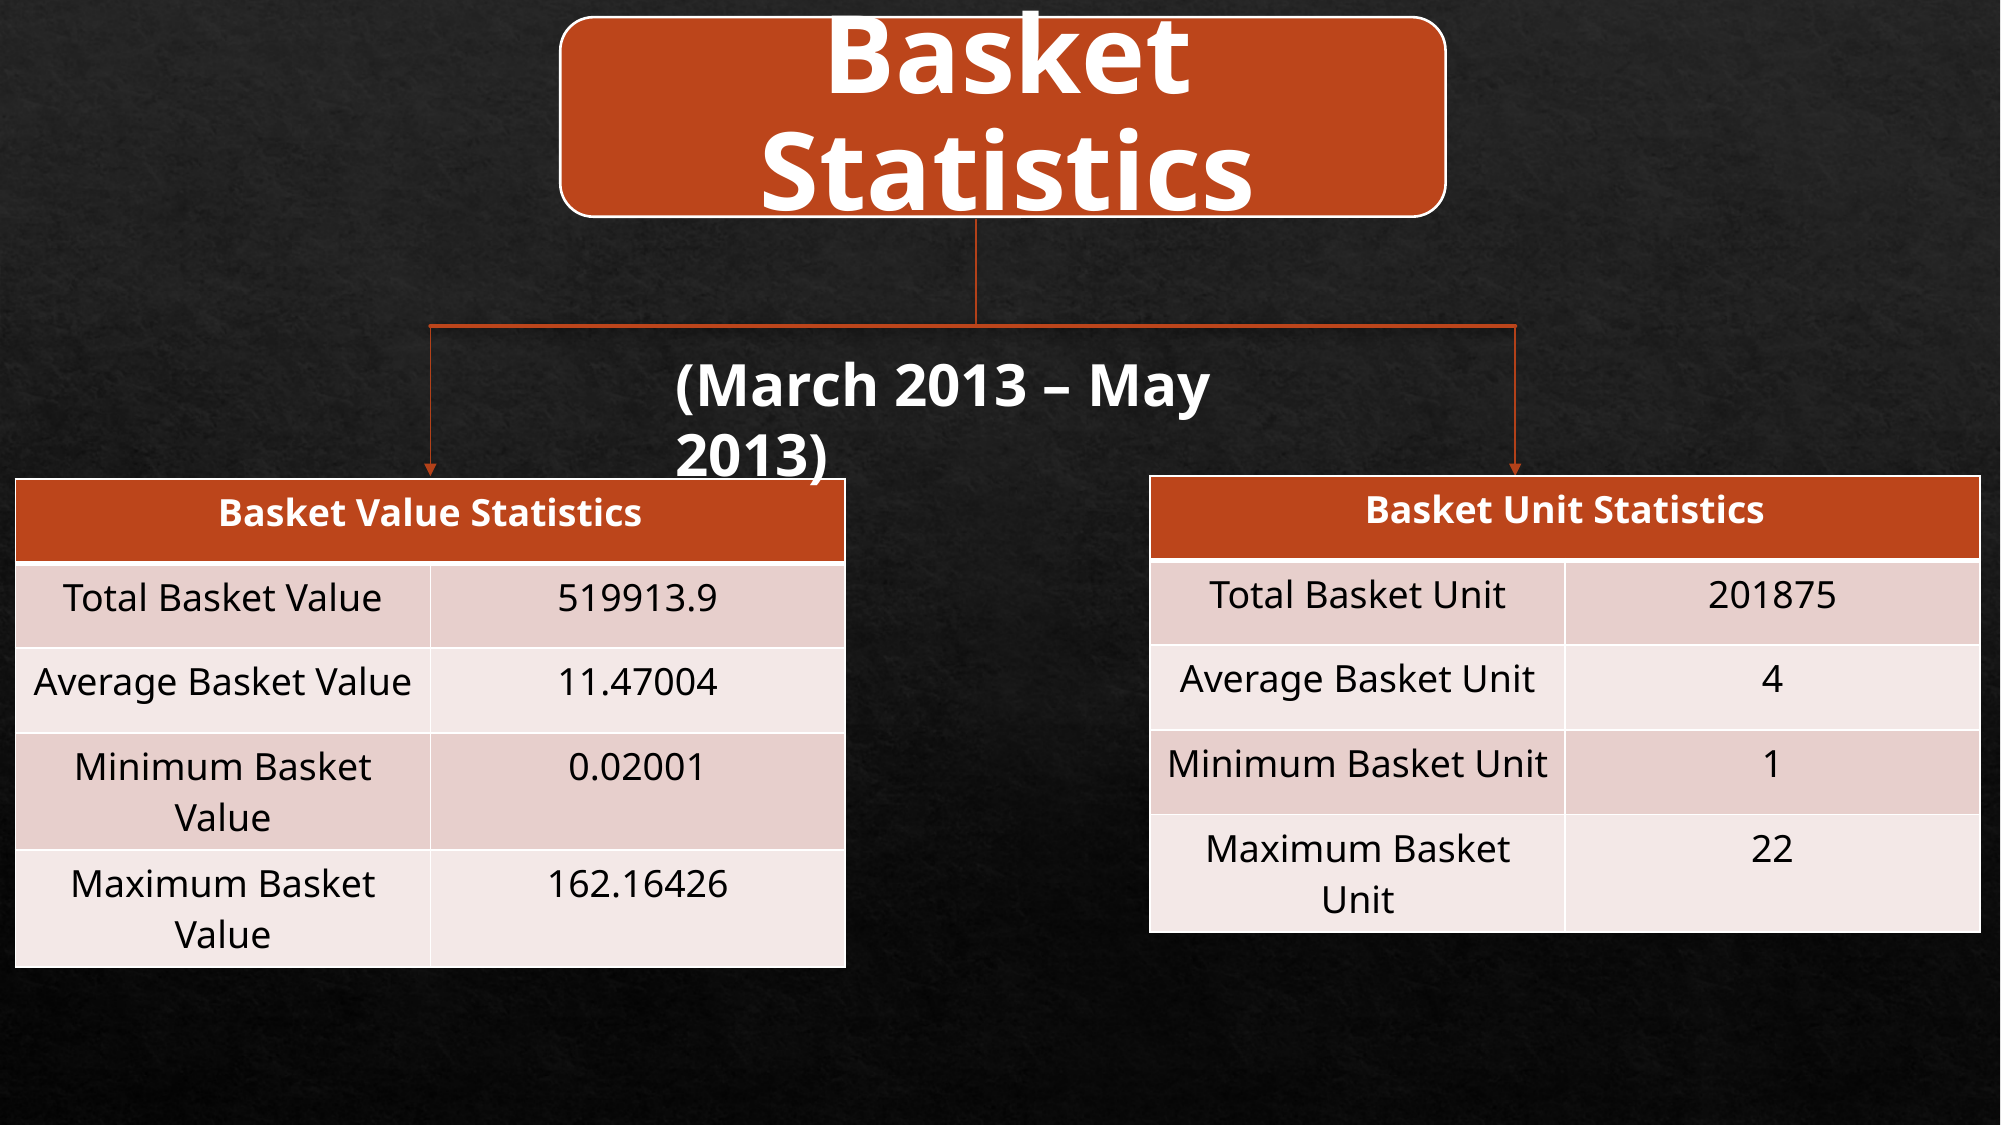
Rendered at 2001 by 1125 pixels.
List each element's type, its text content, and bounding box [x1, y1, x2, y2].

table_cell Minimum Basket Value [16, 734, 430, 849]
text_box (March 2013 – May 2013) [661, 340, 1346, 496]
table_cell Maximum Basket Unit [1151, 815, 1564, 931]
table_cell Average Basket Value [16, 649, 430, 732]
table_cell Total Basket Value [16, 566, 430, 647]
table_header Basket Unit Statistics [1151, 477, 1979, 558]
table_header Basket Value Statistics [16, 480, 844, 561]
table_cell 11.47004 [431, 649, 844, 732]
table_cell 0.02001 [431, 734, 844, 849]
table_cell Average Basket Unit [1151, 646, 1564, 729]
table_cell Total Basket Unit [1151, 563, 1564, 644]
table_cell Maximum Basket Value [16, 851, 430, 966]
table_cell 519913.9 [431, 566, 844, 647]
table_cell 162.16426 [431, 851, 844, 966]
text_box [559, 16, 1446, 220]
table_cell 201875 [1566, 563, 1979, 644]
table_cell Minimum Basket Unit [1151, 731, 1564, 814]
table_cell 22 [1566, 815, 1979, 931]
table_cell 4 [1566, 646, 1979, 729]
table_cell 1 [1566, 731, 1979, 814]
